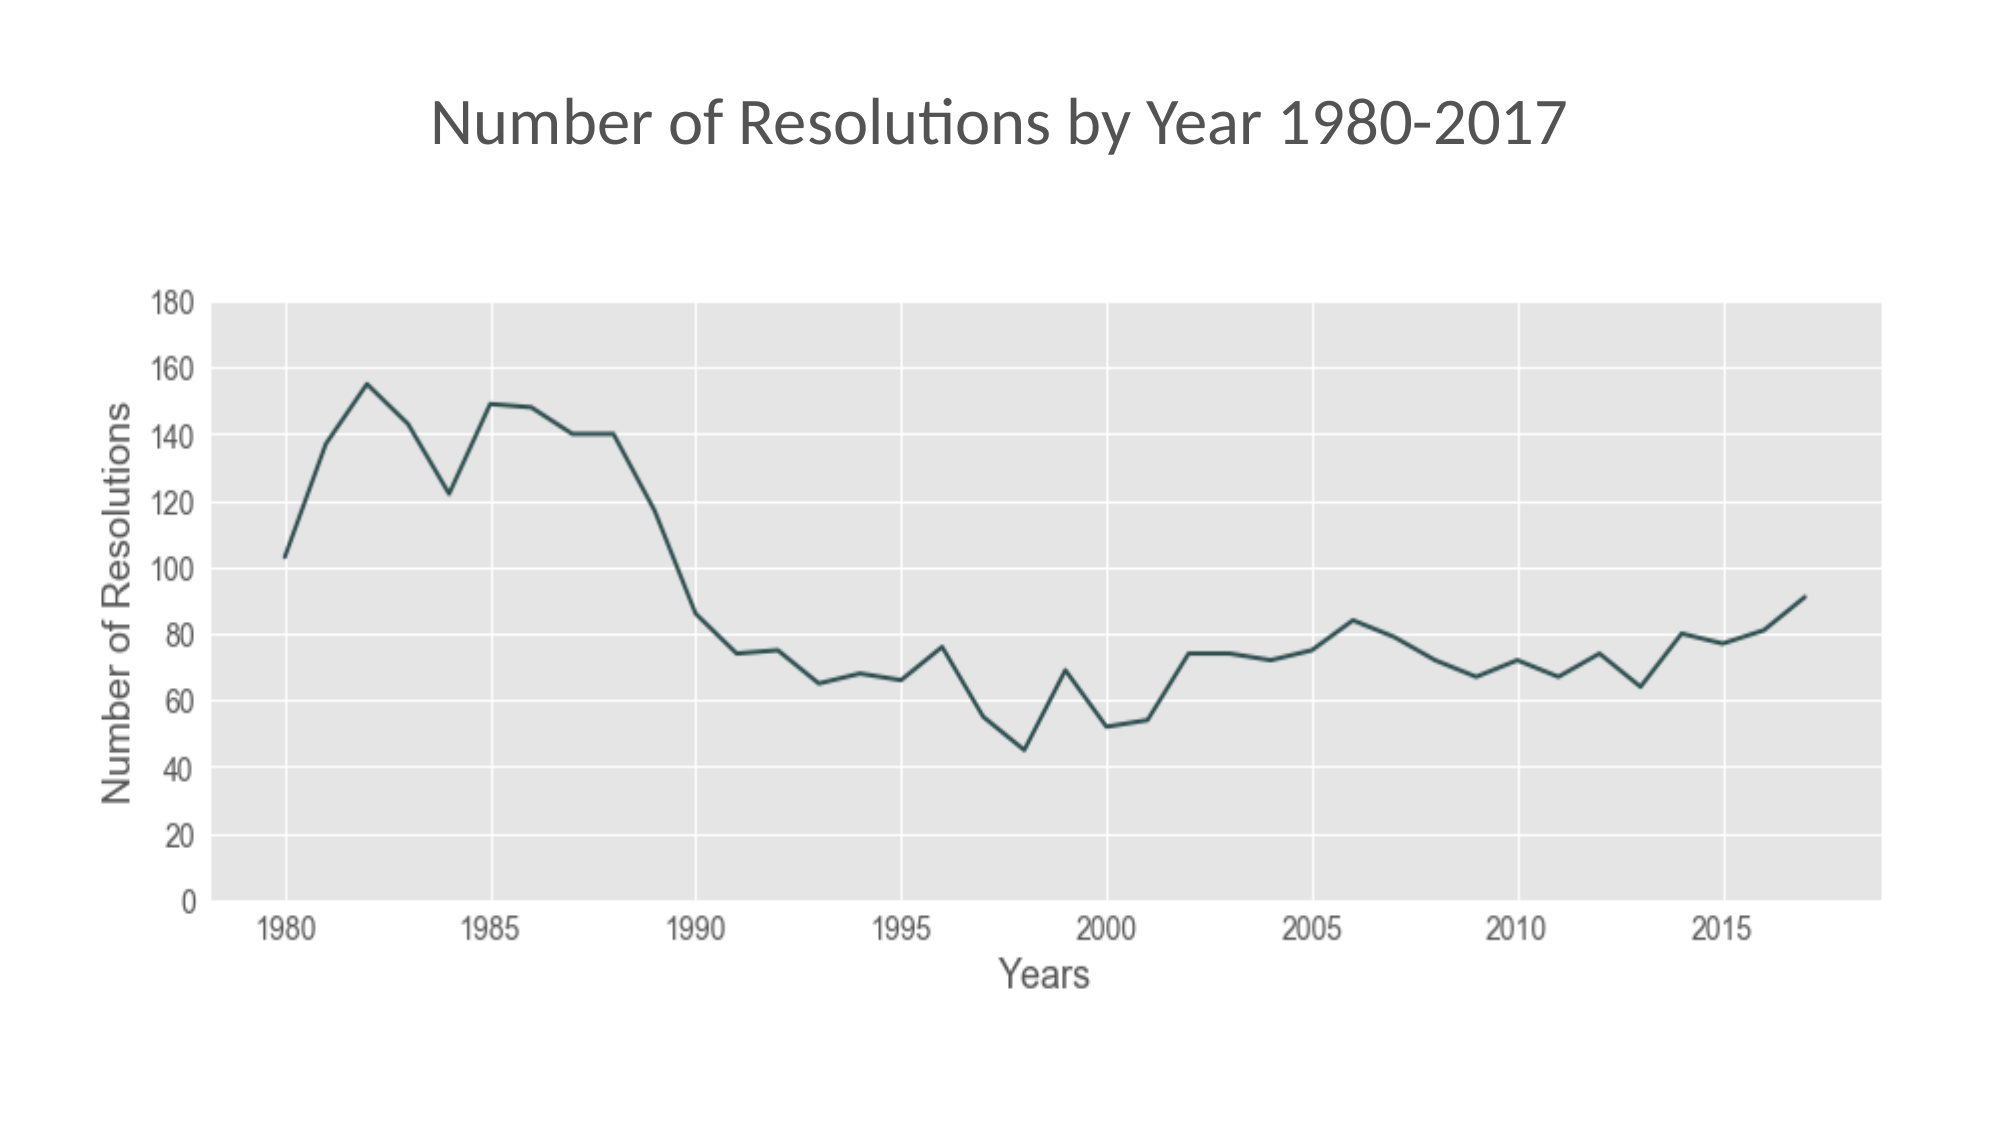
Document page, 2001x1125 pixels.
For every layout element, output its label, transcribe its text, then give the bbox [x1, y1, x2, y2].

picture [90, 275, 1894, 1011]
text_box Number of Resolutions by Year 1980-2017 [249, 69, 1750, 177]
